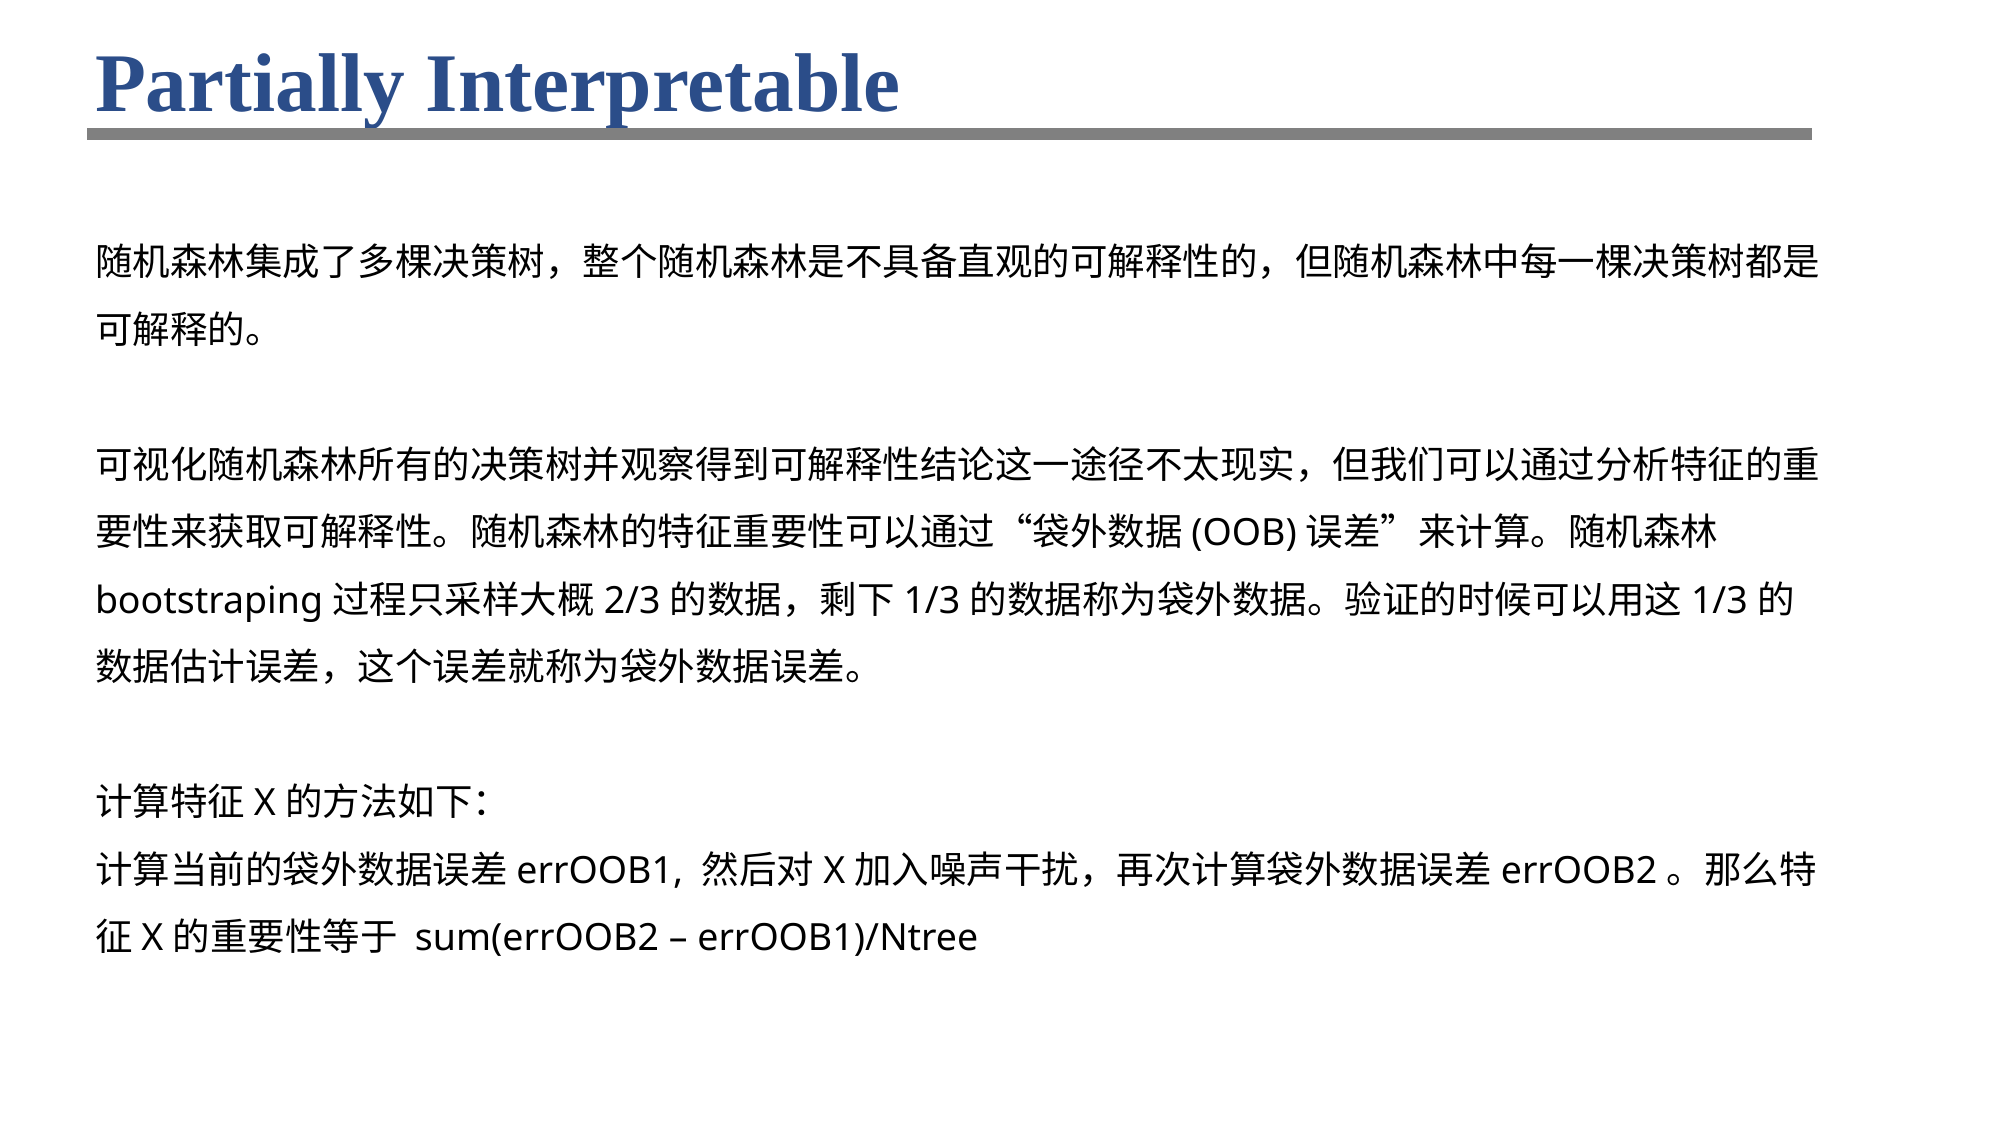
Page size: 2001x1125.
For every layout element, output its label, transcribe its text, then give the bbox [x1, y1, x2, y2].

text_box 随机森林集成了多棵决策树，整个随机森林是不具备直观的可解释性的，但随机森林中每一棵决策树都是可解释的。 可视化随机森林所有的决策树并观察得到可解释性结论这一途径不太现实，但我们可以通过分析特征的重要性来获取可解释性。随机森林的特征重要性可以通过“袋外数据(OOB)误差”来计算。随机森林bootstraping过程只采样大概2/3的数据，剩下1/3的数据称为袋外数据。验证的时候可以用这1/3的数据估计误差，这个误差就称为袋外数据误差。 计算特征X的方法如下： 计算当前的袋外数据误差errOOB1, 然后对X加入噪声干扰，再次计算袋外数据误差errOOB2。那么特征X的重要性等于 sum(errOOB2 – errOOB1)/Ntree [87, 208, 1836, 1034]
title Partially Interpretable [86, 0, 1813, 170]
